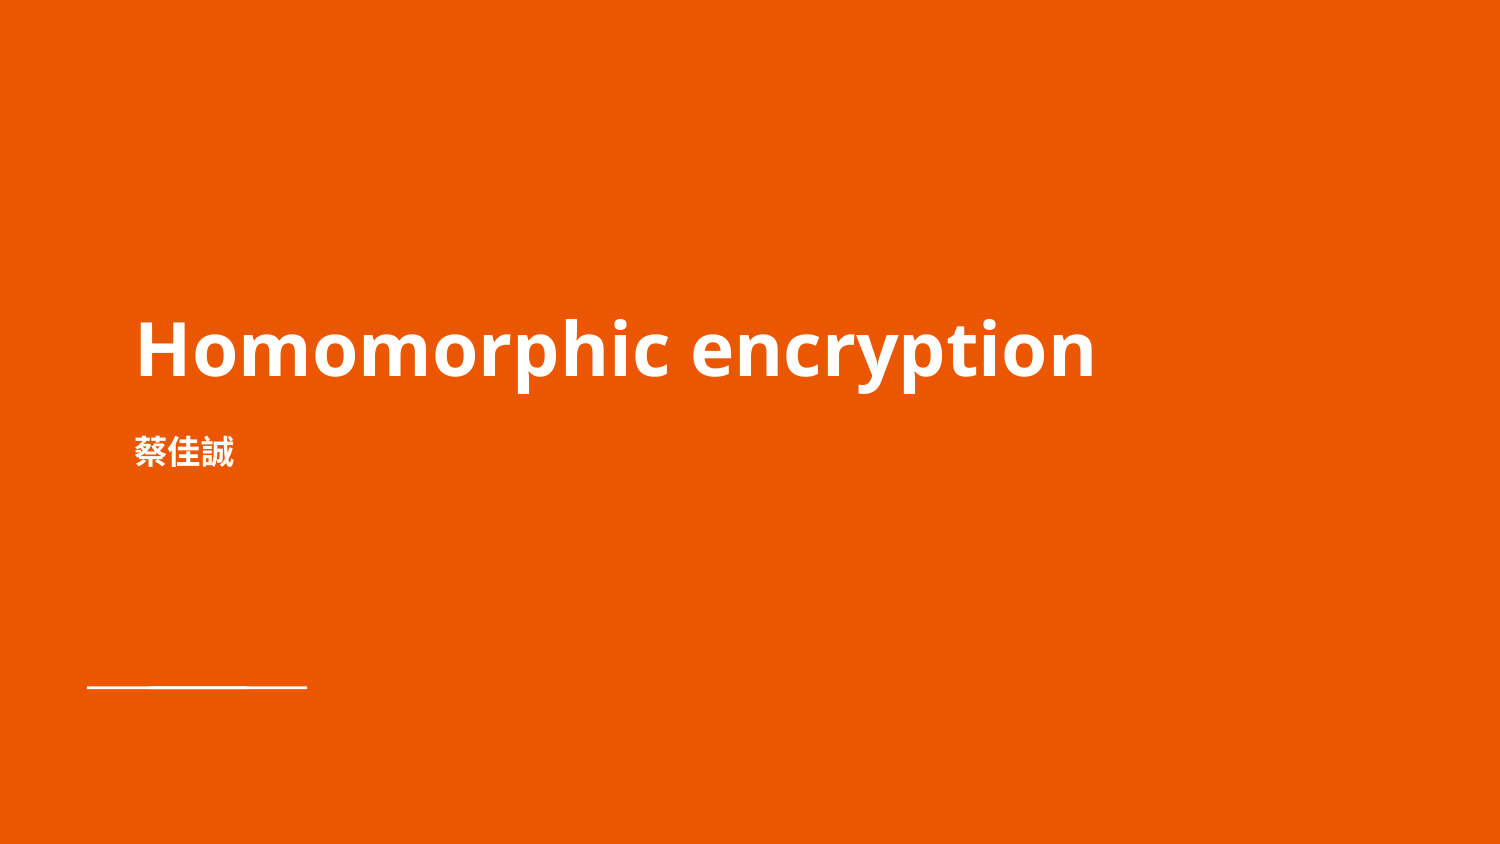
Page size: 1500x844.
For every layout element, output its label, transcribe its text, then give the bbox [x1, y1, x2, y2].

title Homomorphic encryption 蔡佳誠 [119, 141, 1272, 632]
